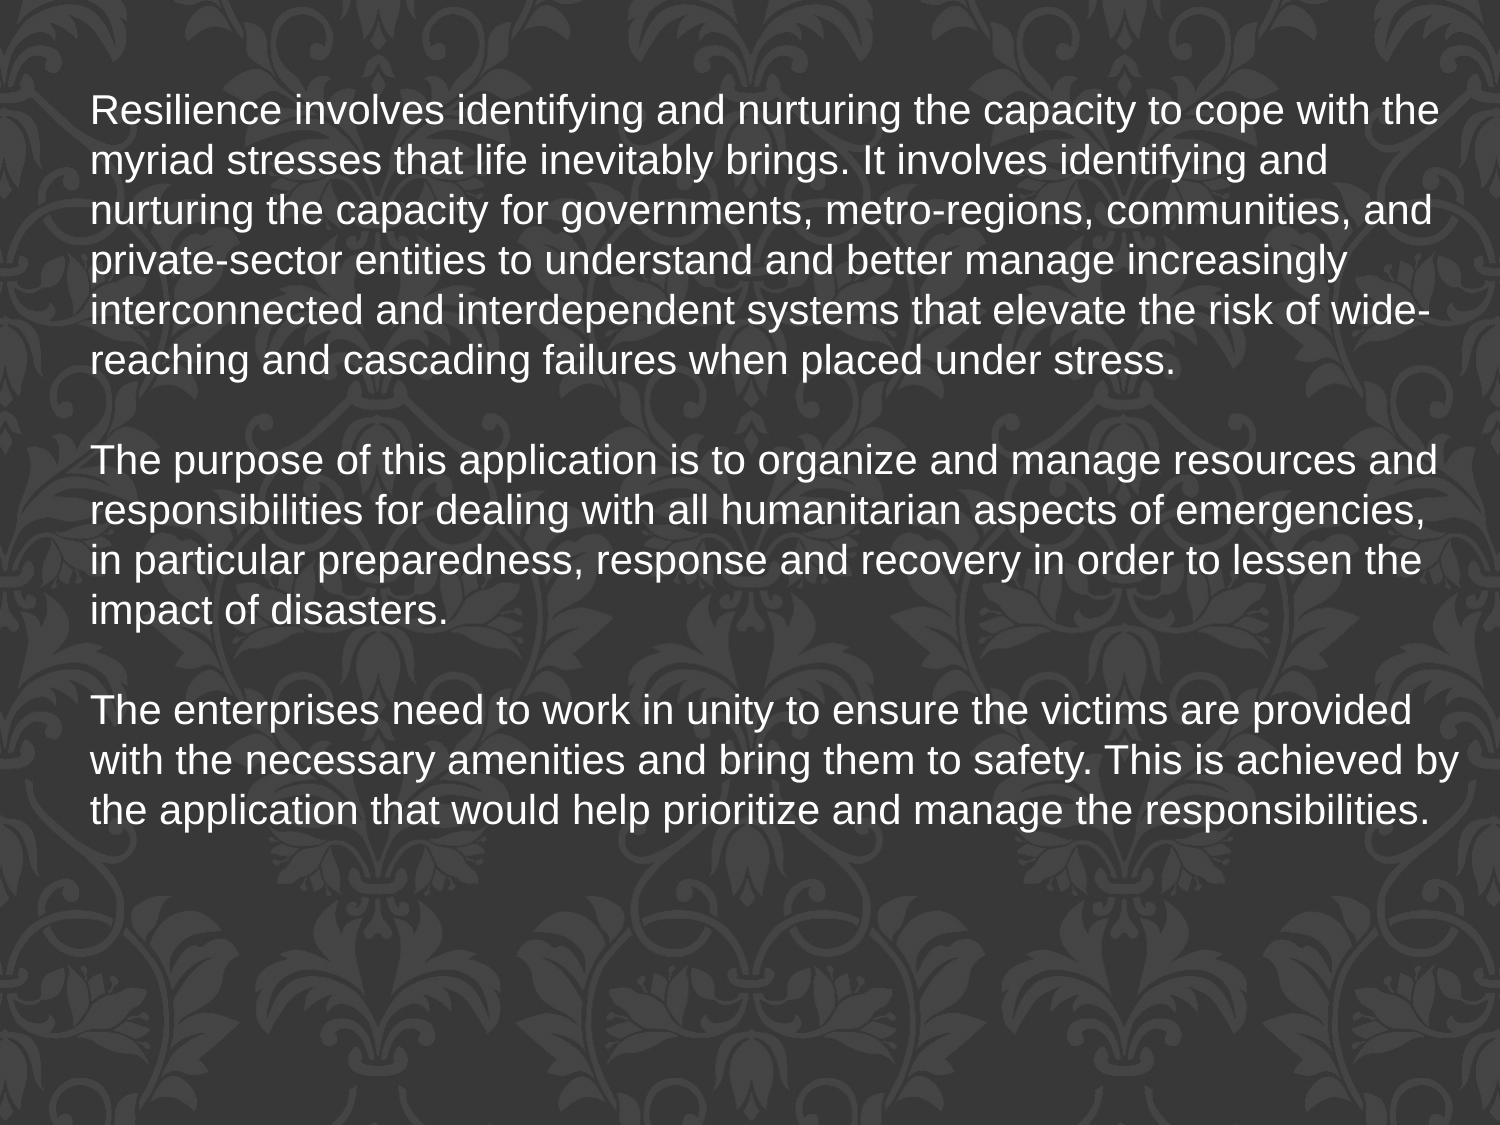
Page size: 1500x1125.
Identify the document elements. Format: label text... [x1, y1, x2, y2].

text_box Resilience involves identifying and nurturing the capacity to cope with the myriad stresses that life inevitably brings. It involves identifying and nurturing the capacity for governments, metro-regions, communities, and private-sector entities to understand and better manage increasingly interconnected and interdependent systems that elevate the risk of wide-reaching and cascading failures when placed under stress. The purpose of this application is to organize and manage resources and responsibilities for dealing with all humanitarian aspects of emergencies, in particular preparedness, response and recovery in order to lessen the impact of disasters. The enterprises need to work in unity to ensure the victims are provided with the necessary amenities and bring them to safety. This is achieved by the application that would help prioritize and manage the responsibilities. [75, 75, 1475, 886]
